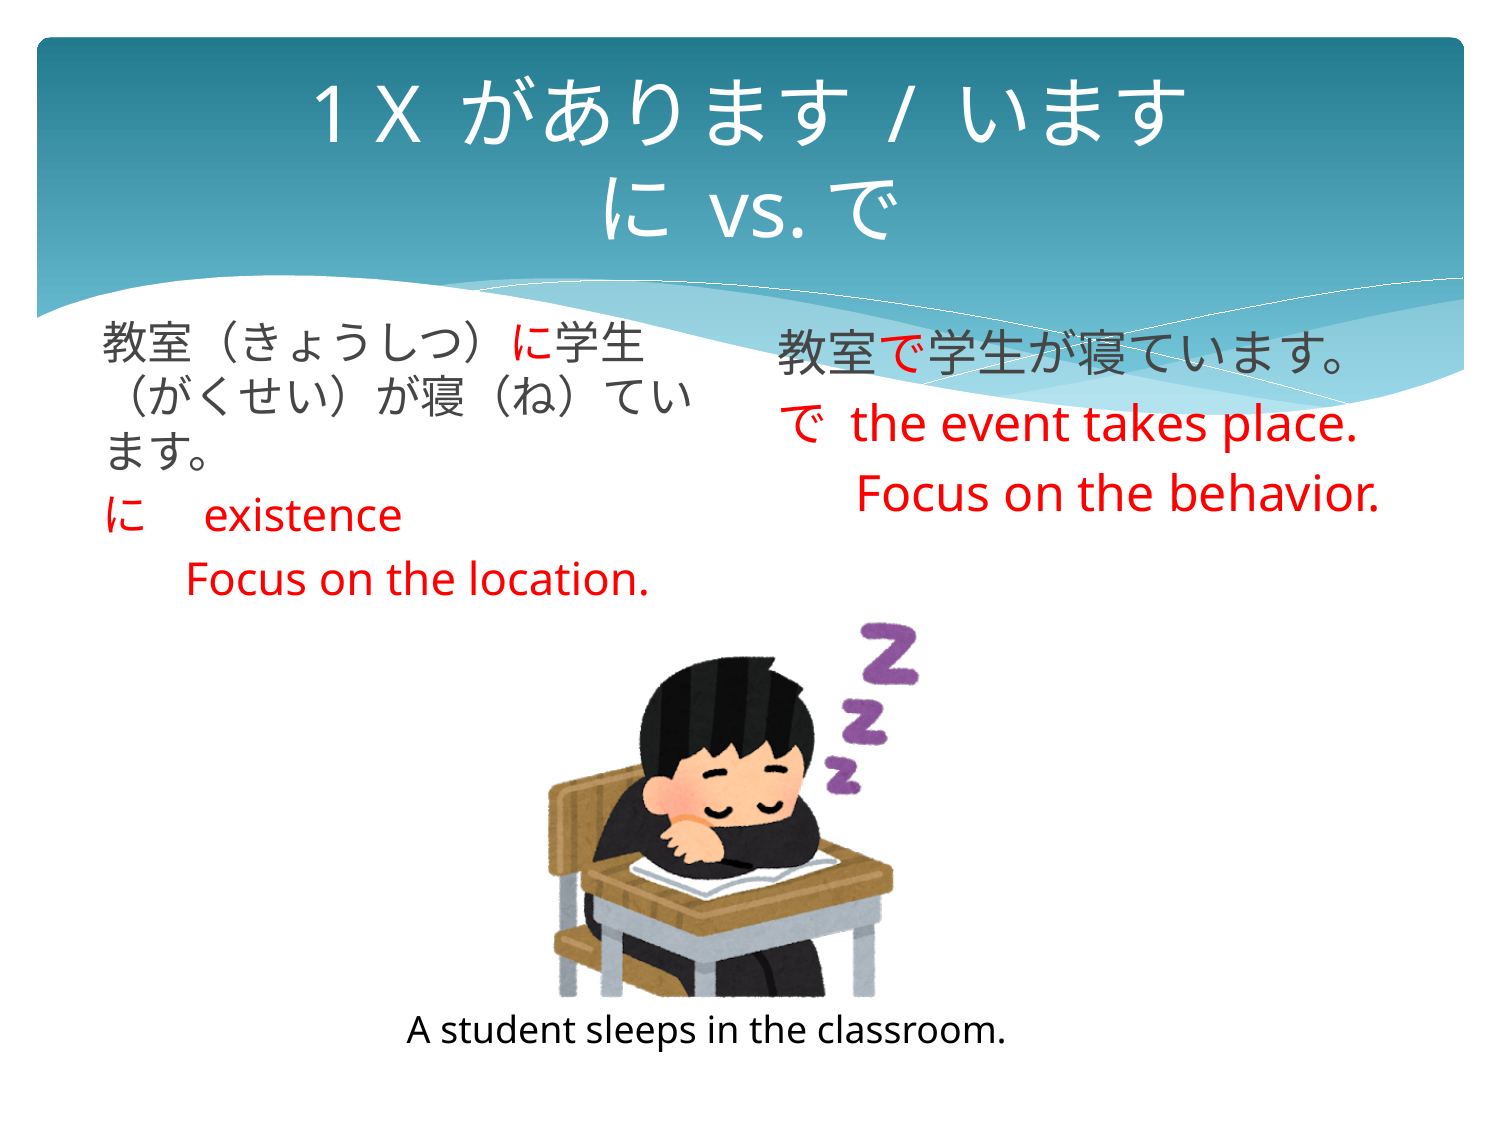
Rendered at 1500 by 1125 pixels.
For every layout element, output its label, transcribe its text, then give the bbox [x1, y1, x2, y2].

list 教室（きょうしつ）に学生（がくせい）が寝（ね）ています。 に existence Focus on the location. [87, 305, 738, 613]
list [528, 595, 951, 1018]
text_box A student sleeps in the classroom. [391, 998, 1032, 1059]
list 教室で学生が寝ています。 で the event takes place. Focus on the behavior. [762, 268, 1425, 575]
title 1 X があります / います に vs.で [75, 55, 1425, 261]
